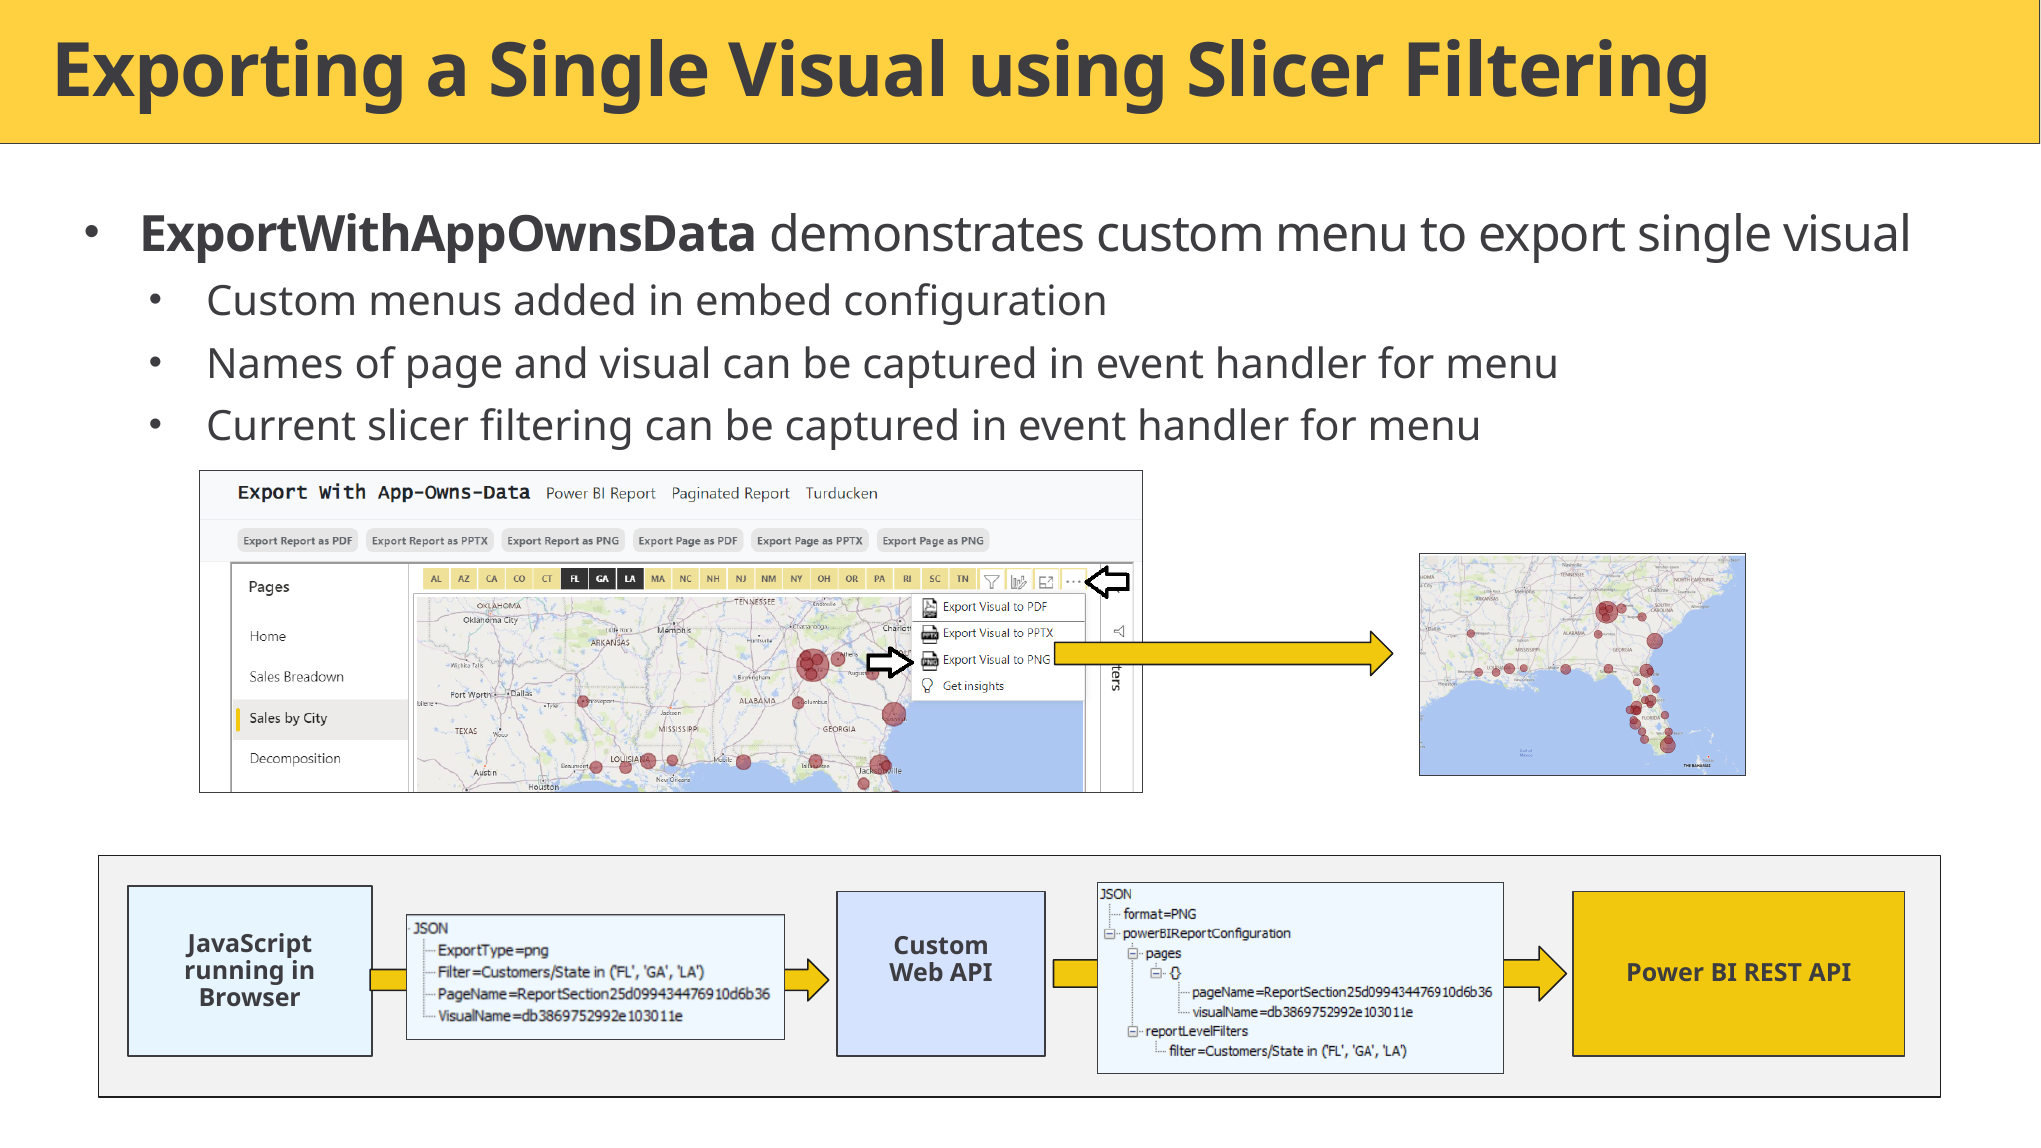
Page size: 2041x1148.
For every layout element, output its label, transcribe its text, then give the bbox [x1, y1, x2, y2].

list ExportWithAppOwnsData demonstrates custom menu to export single visual Custom menus added in embed configuration Names of page and visual can be captured in event handler for menu Current slicer filtering can be captured in event handler for menu [83, 201, 1988, 452]
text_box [1054, 552, 1747, 776]
picture [199, 469, 1144, 793]
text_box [98, 855, 1941, 1098]
title Exporting a Single Visual using Slicer Filtering [51, 31, 1988, 113]
